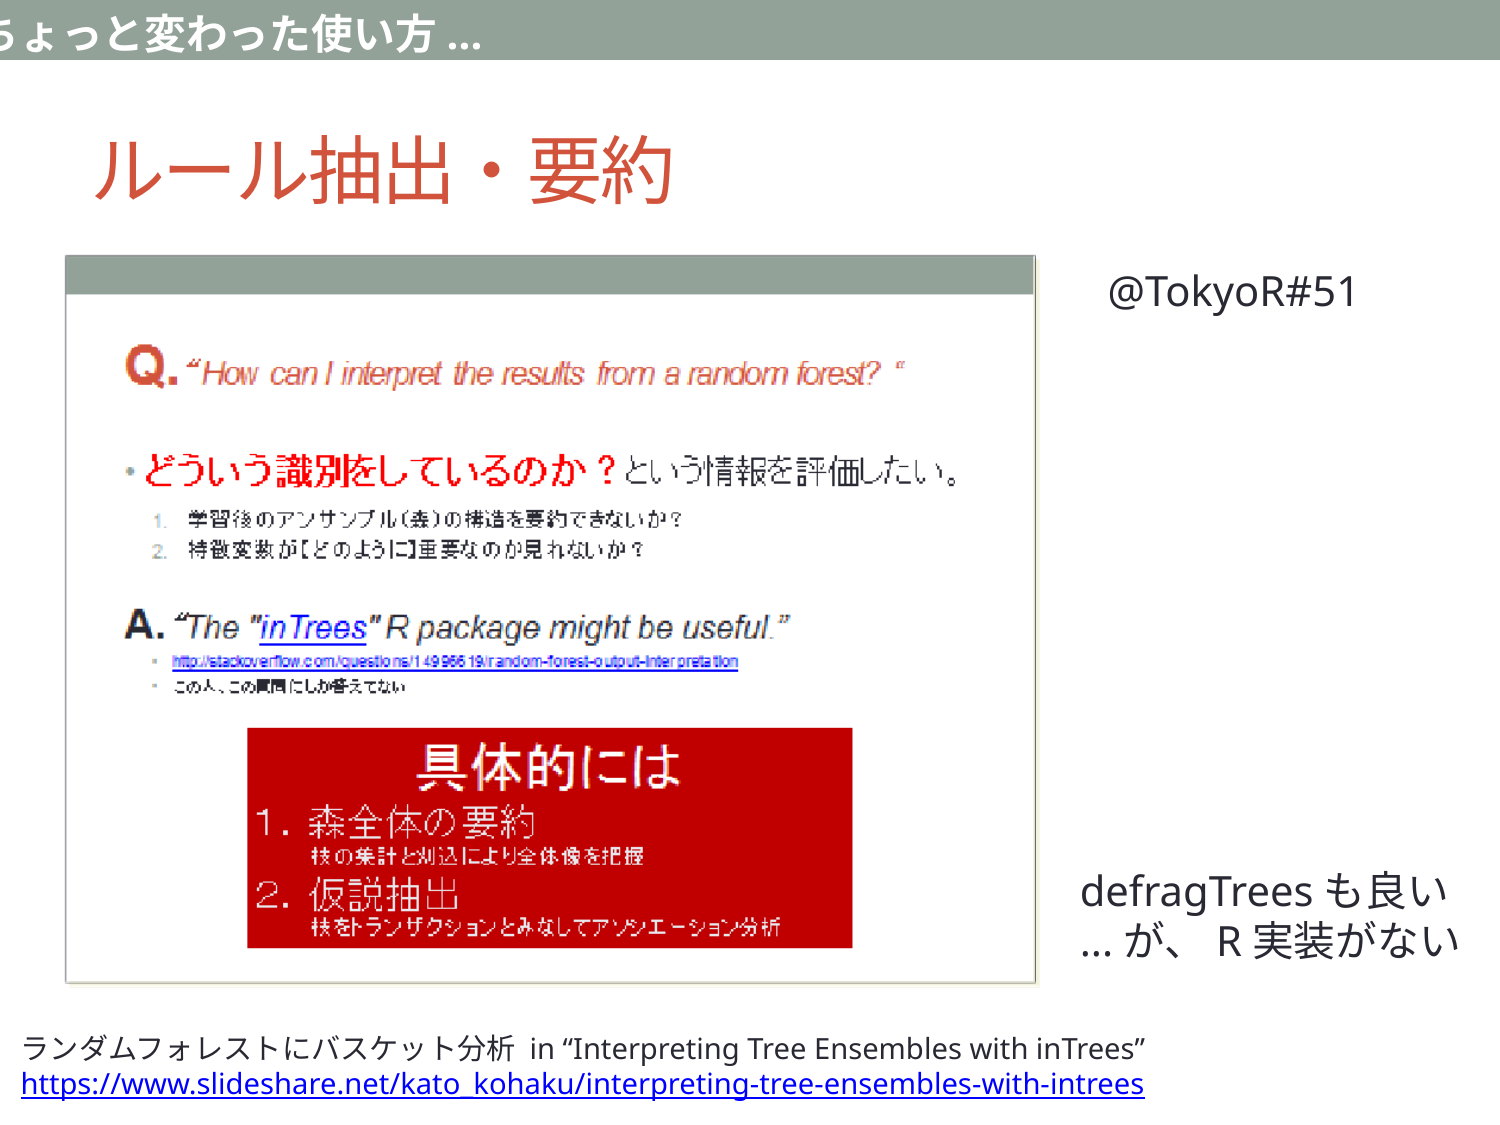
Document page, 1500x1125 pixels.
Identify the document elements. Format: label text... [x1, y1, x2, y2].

text_box defragTreesも良い ...が、R実装がない [1064, 857, 1476, 973]
title ルール抽出・要約 [75, 87, 1425, 250]
text_box @TokyoR#51 [1092, 257, 1376, 322]
text_box ちょっと変わった使い方... [0, 0, 498, 65]
text_box ランダムフォレストにバスケット分析 in “Interpreting Tree Ensembles with inTrees” https://www.slideshare.net/kato_kohaku/interpreting-tree-ensembles-with-intrees [5, 1023, 1436, 1113]
picture [65, 256, 1034, 983]
